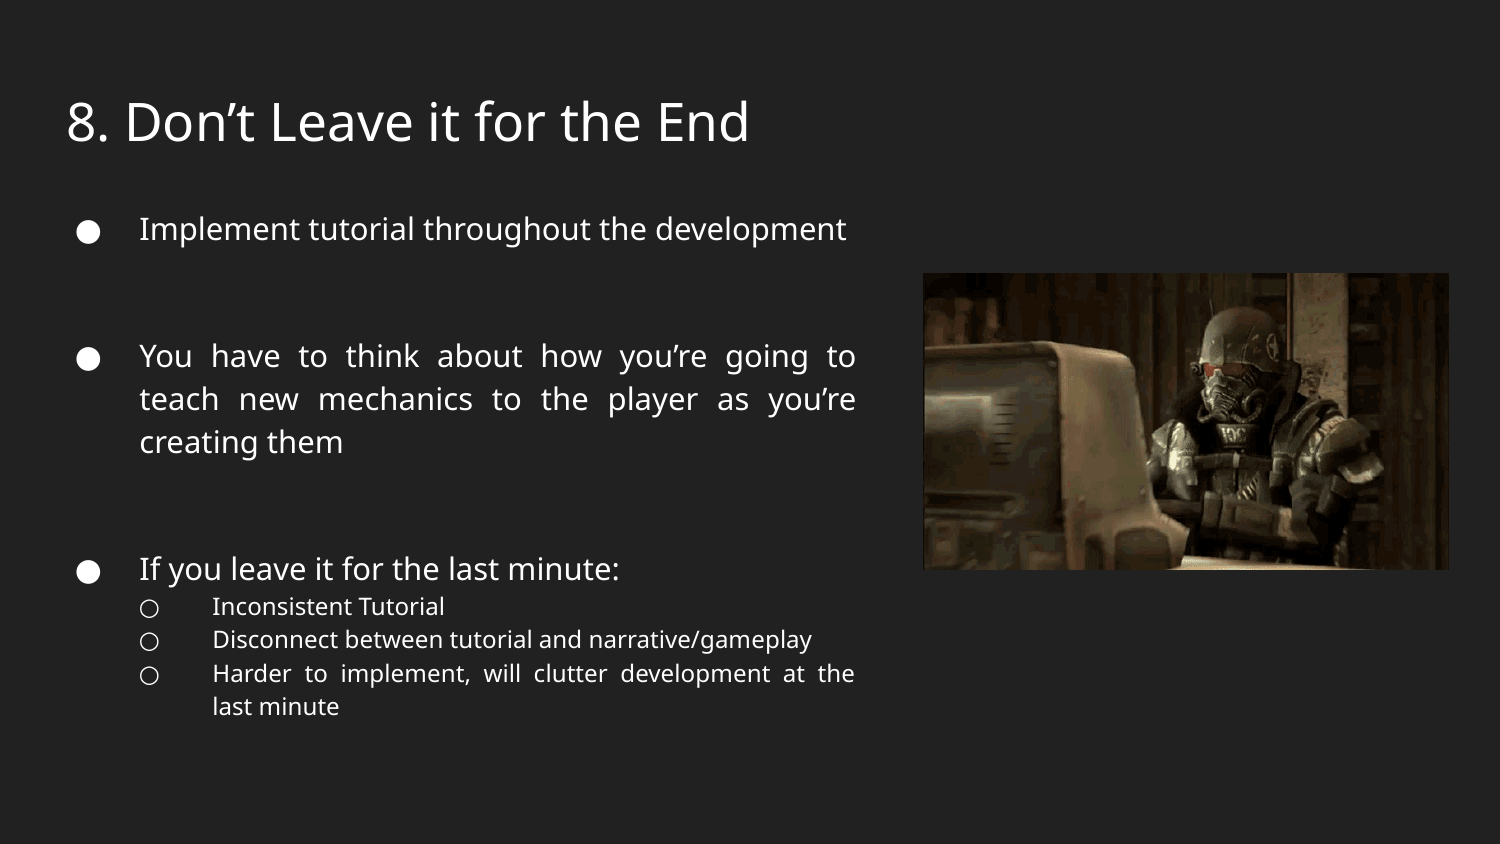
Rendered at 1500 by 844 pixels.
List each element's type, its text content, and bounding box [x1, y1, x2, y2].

list Implement tutorial throughout the development You have to think about how you’re going to teach new mechanics to the player as you’re creating them If you leave it for the last minute: Inconsistent Tutorial Disconnect between tutorial and narrative/gameplay Harder to implement, will clutter development at the last minute [51, 189, 872, 750]
picture [923, 273, 1450, 570]
title 8. Don’t Leave it for the End [51, 72, 1449, 167]
